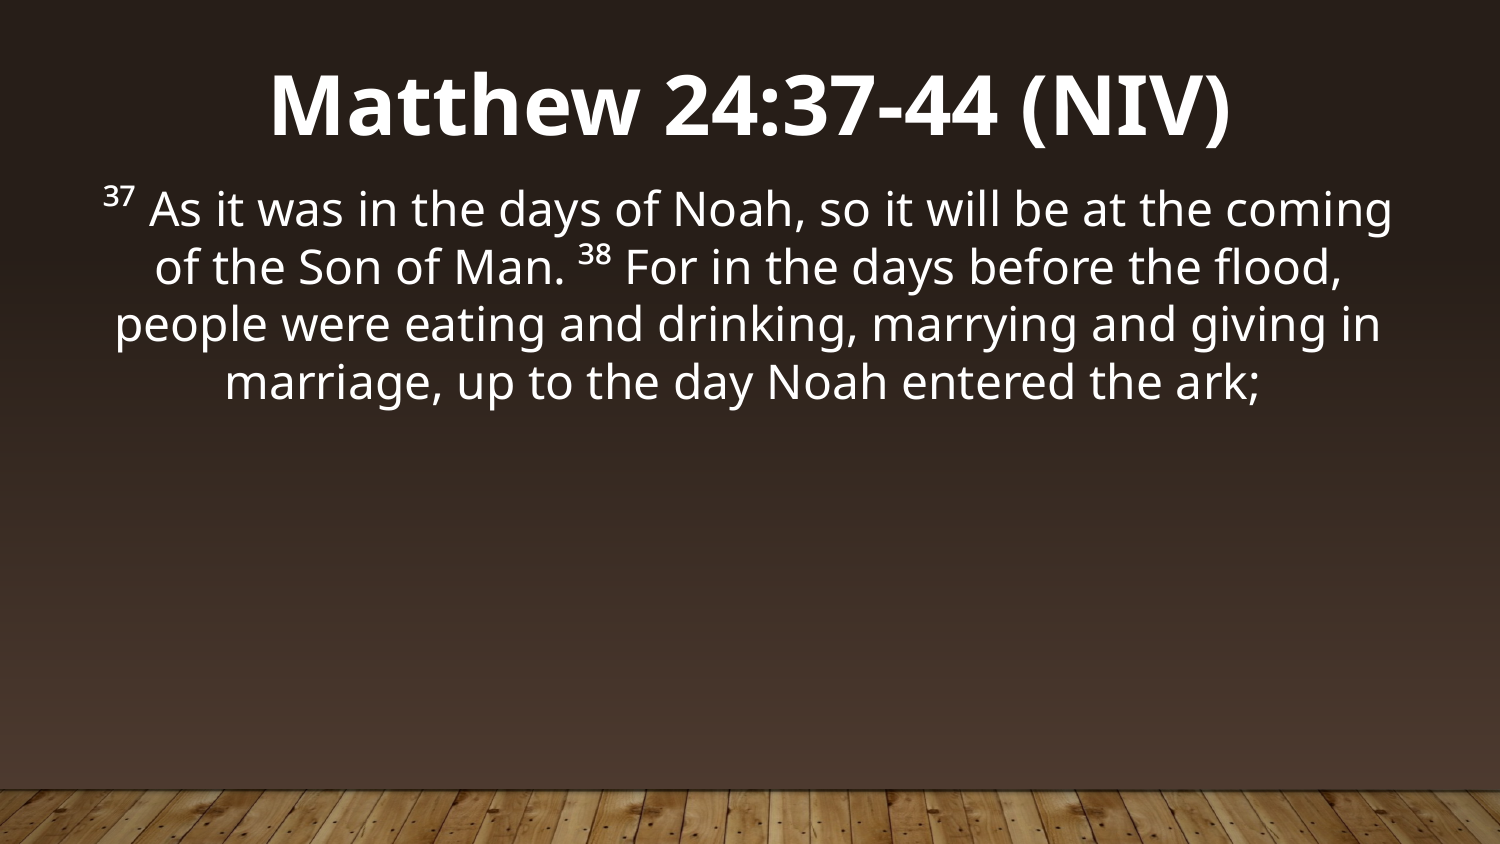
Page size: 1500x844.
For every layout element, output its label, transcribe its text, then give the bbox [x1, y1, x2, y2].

text_box ³⁷ As it was in the days of Noah, so it will be at the coming of the Son of Man. ³⁸ For in the days before the flood, people were eating and drinking, marrying and giving in marriage, up to the day Noah entered the ark; [74, 171, 1425, 417]
text_box Matthew 24:37-44 (NIV) [74, 45, 1425, 160]
picture [0, 789, 1500, 844]
